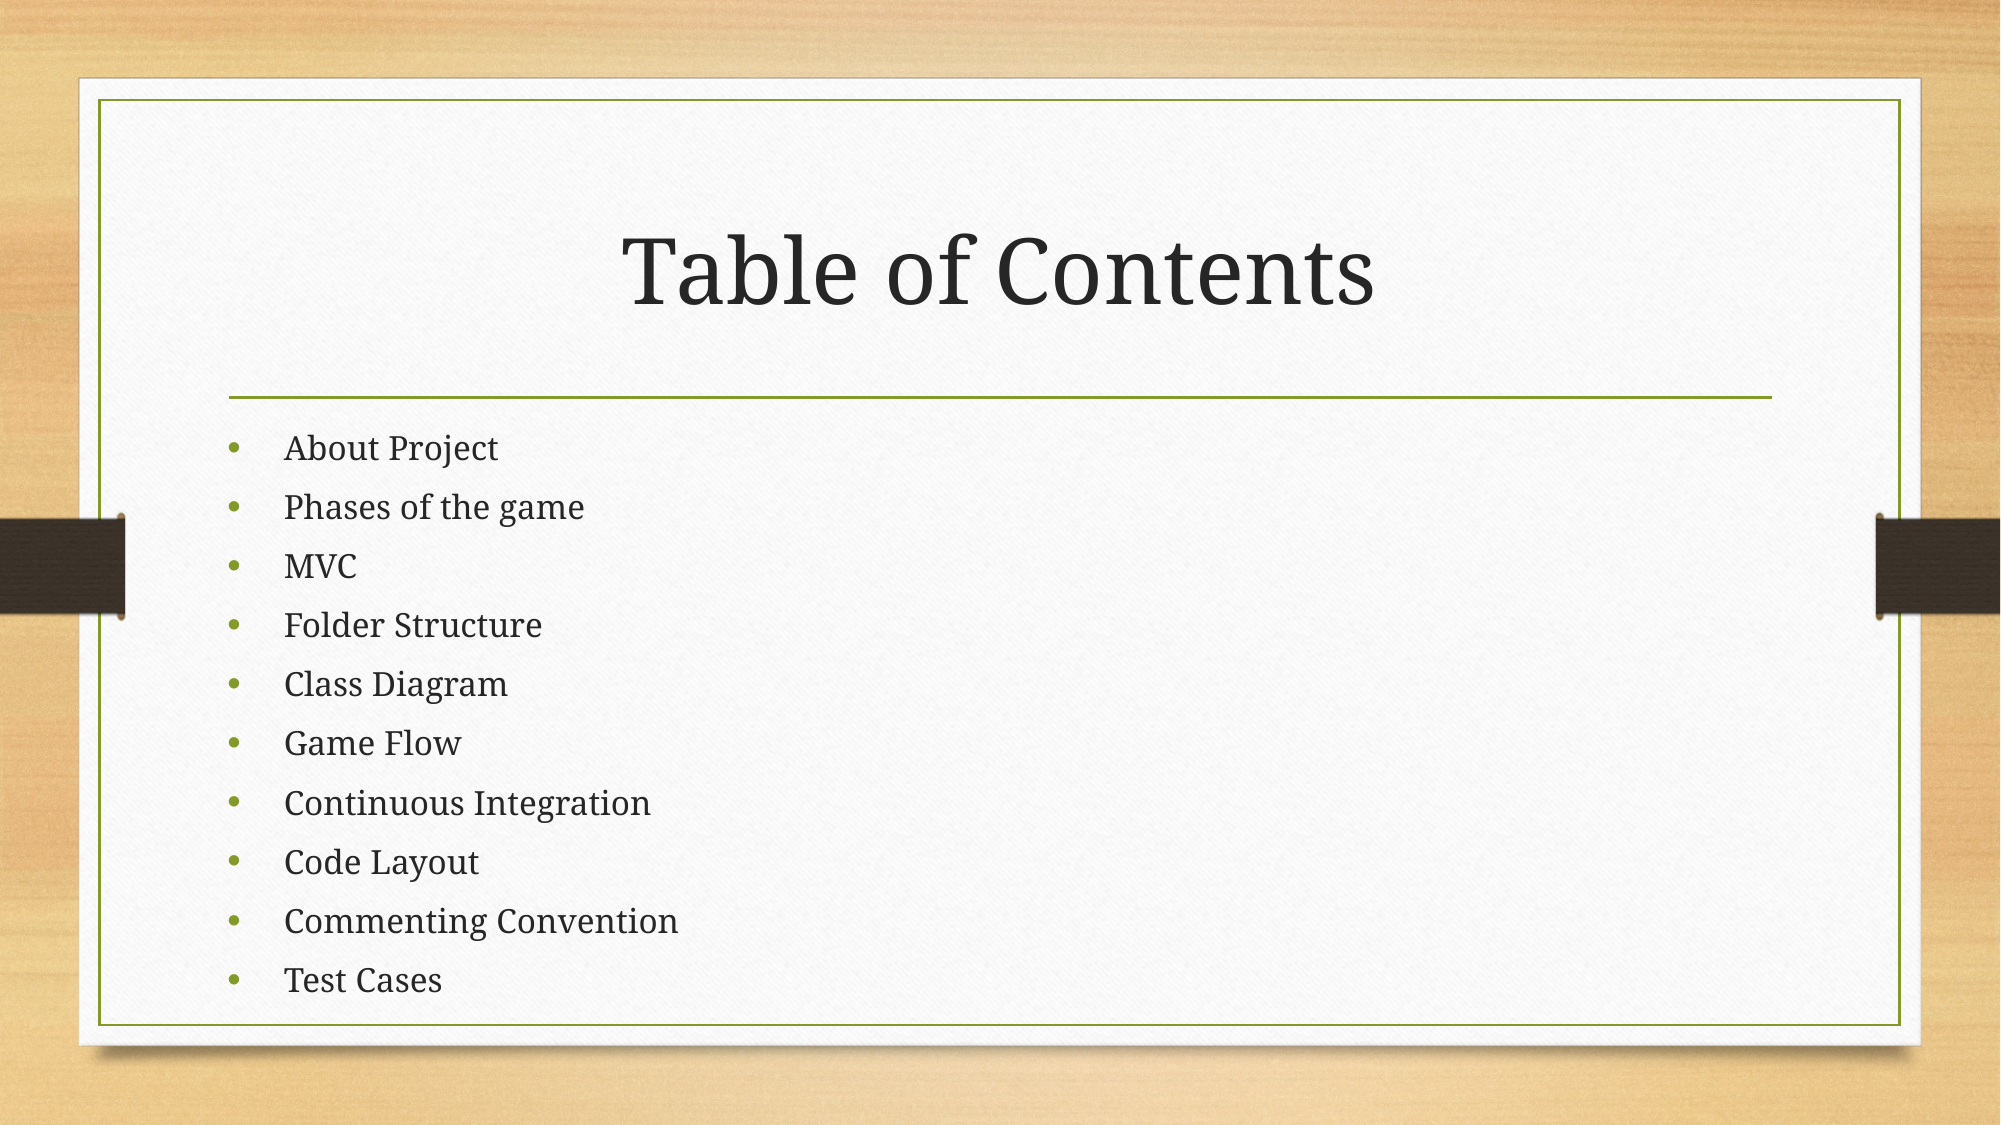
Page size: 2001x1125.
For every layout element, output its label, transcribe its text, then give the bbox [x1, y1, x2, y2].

title Table of Contents [212, 161, 1788, 375]
picture [0, 0, 2001, 1125]
list About Project Phases of the game MVC Folder Structure Class Diagram Game Flow Continuous Integration Code Layout Commenting Convention Test Cases [212, 419, 1788, 964]
